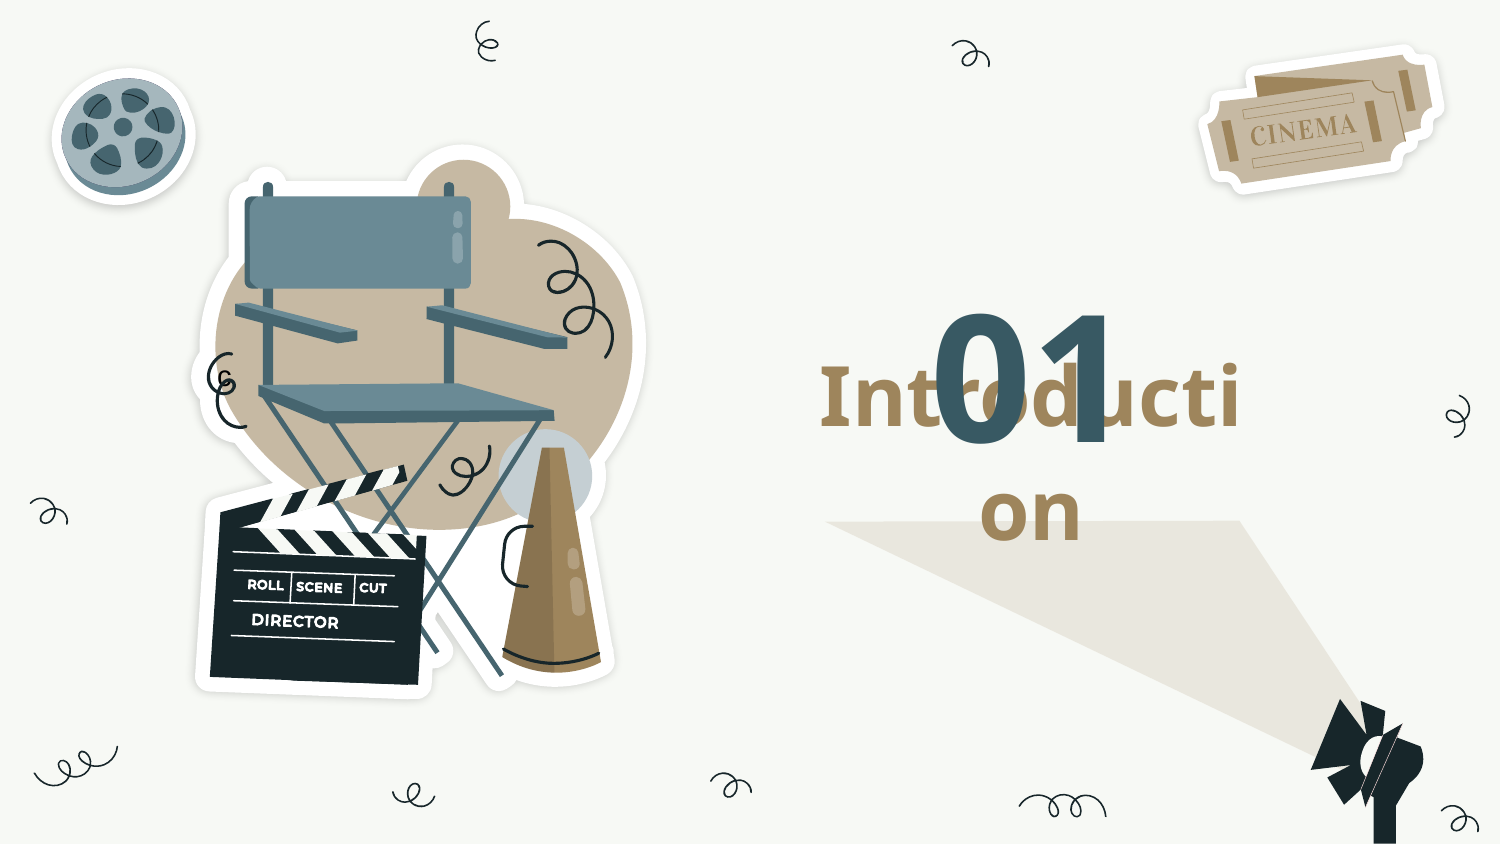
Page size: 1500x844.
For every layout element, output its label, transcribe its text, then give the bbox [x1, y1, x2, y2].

title 01 [802, 218, 1262, 422]
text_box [824, 520, 1441, 844]
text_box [188, 144, 664, 700]
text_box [1203, 50, 1440, 189]
title Introduction [802, 422, 1262, 573]
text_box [55, 78, 192, 195]
text_box [1444, 805, 1480, 833]
